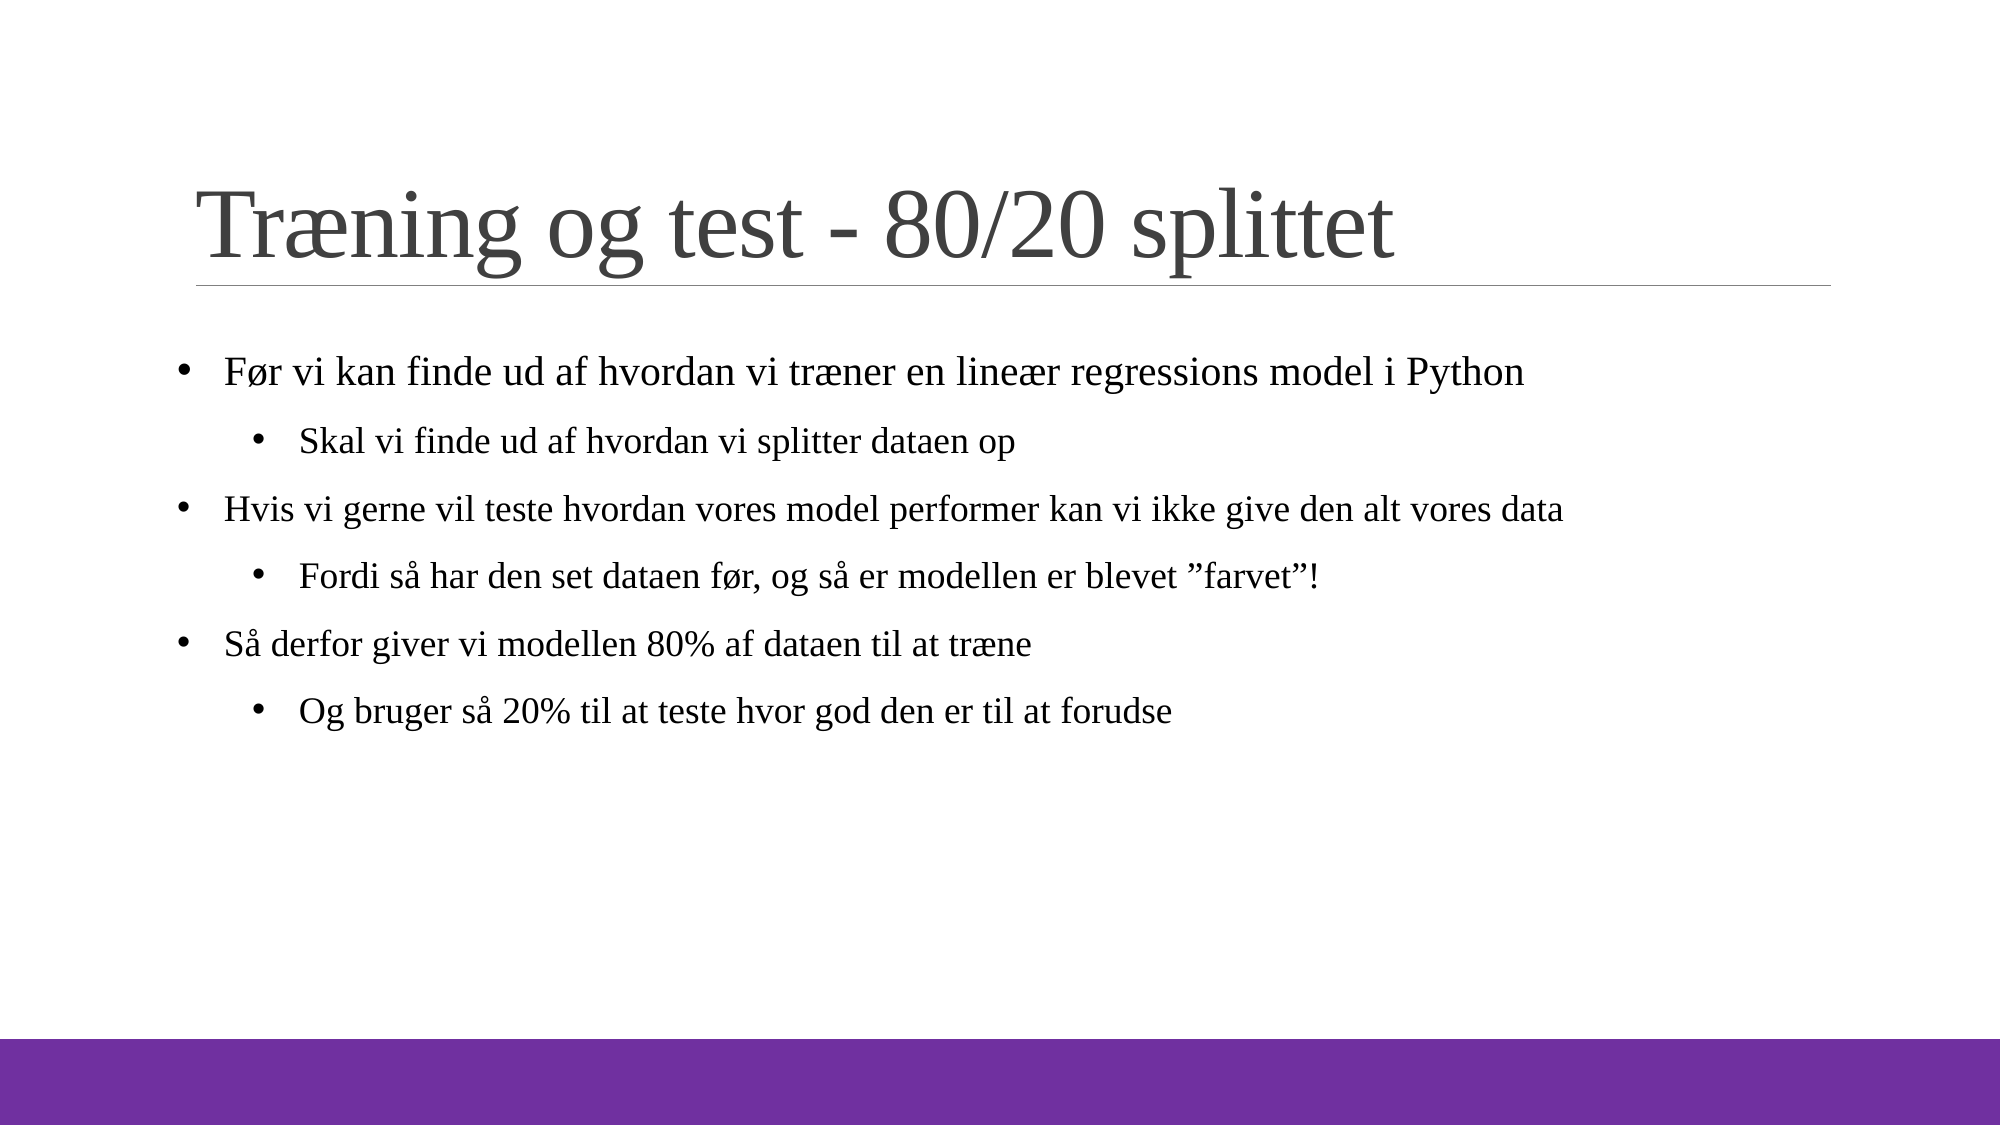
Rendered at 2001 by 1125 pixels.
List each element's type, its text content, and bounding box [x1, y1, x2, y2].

text_box Før vi kan finde ud af hvordan vi træner en lineær regressions model i Python Skal vi finde ud af hvordan vi splitter dataen op Hvis vi gerne vil teste hvordan vores model performer kan vi ikke give den alt vores data Fordi så har den set dataen før, og så er modellen er blevet ”farvet”! Så derfor giver vi modellen 80% af dataen til at træne Og bruger så 20% til at teste hvor god den er til at forudse [162, 311, 1838, 807]
title Træning og test - 80/20 splittet [180, 47, 1830, 285]
